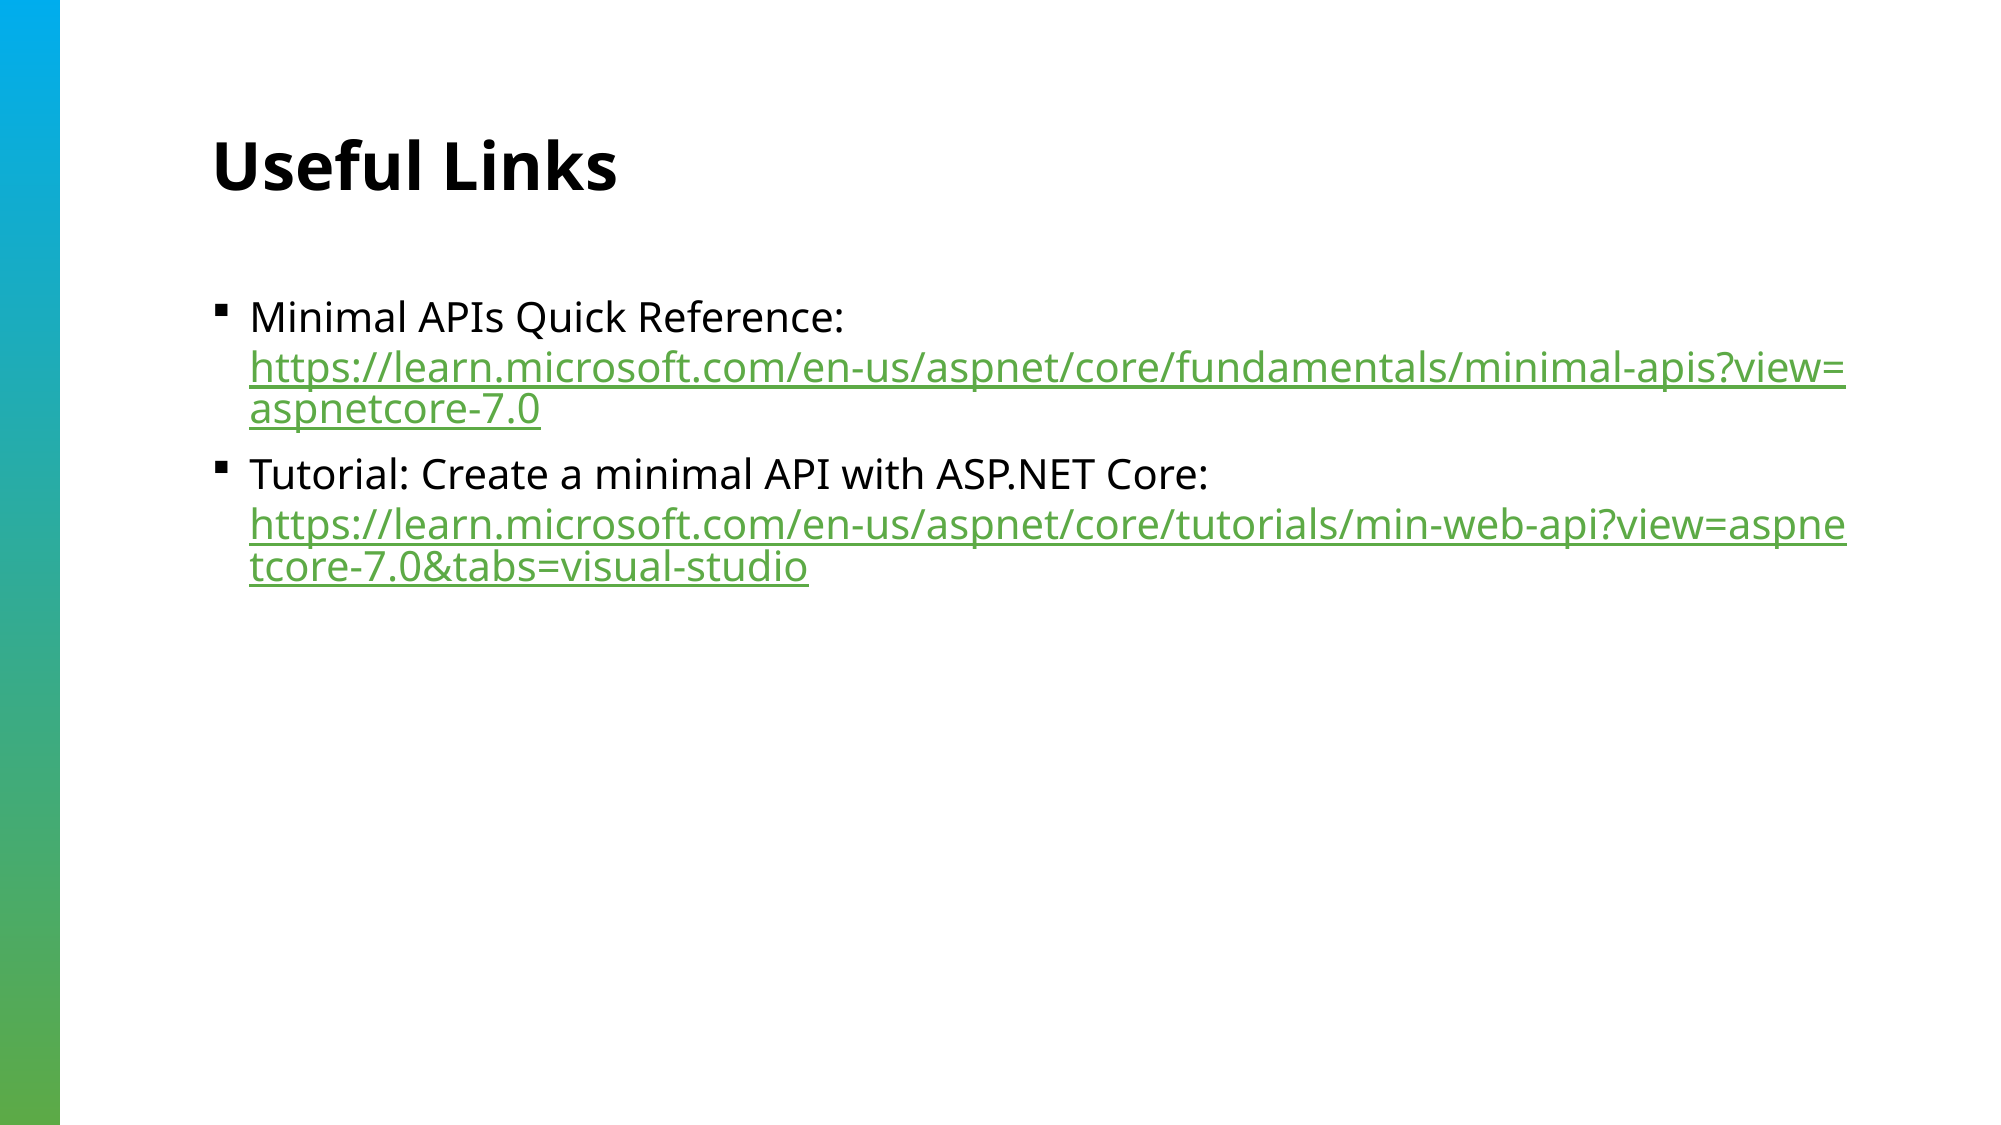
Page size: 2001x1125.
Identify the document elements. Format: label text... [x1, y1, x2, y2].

list Minimal APIs Quick Reference: https://learn.microsoft.com/en-us/aspnet/core/fundamentals/minimal-apis?view=aspnetcore-7.0 Tutorial: Create a minimal API with ASP.NET Core: https://learn.microsoft.com/en-us/aspnet/core/tutorials/min-web-api?view=aspnetcore-7.0&tabs=visual-studio [196, 283, 1863, 1013]
title Useful Links [196, 59, 1863, 278]
